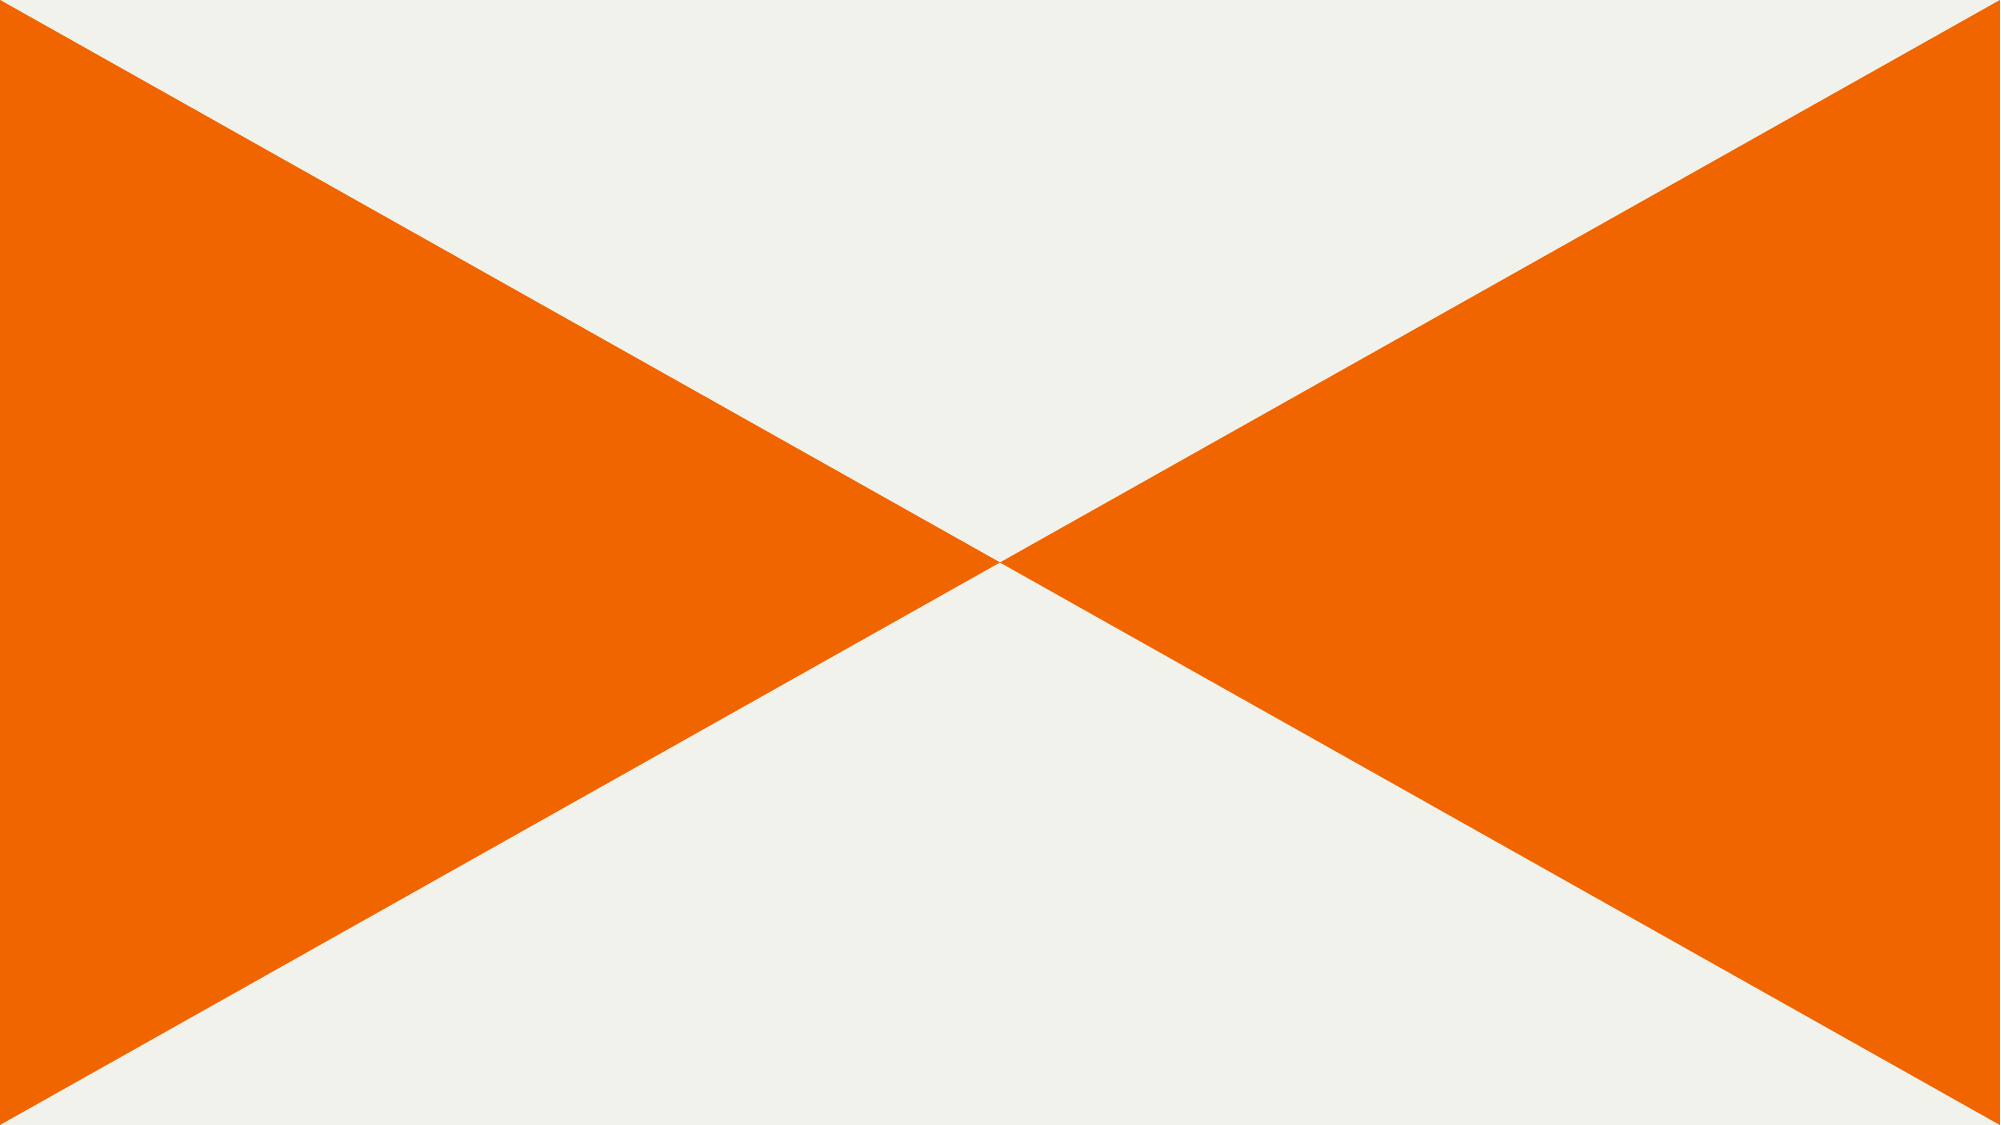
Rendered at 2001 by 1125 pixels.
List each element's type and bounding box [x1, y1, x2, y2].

text_box [4, 0, 1996, 560]
text_box [997, 0, 2000, 1125]
text_box [0, 0, 1000, 1125]
text_box [4, 565, 1996, 1125]
